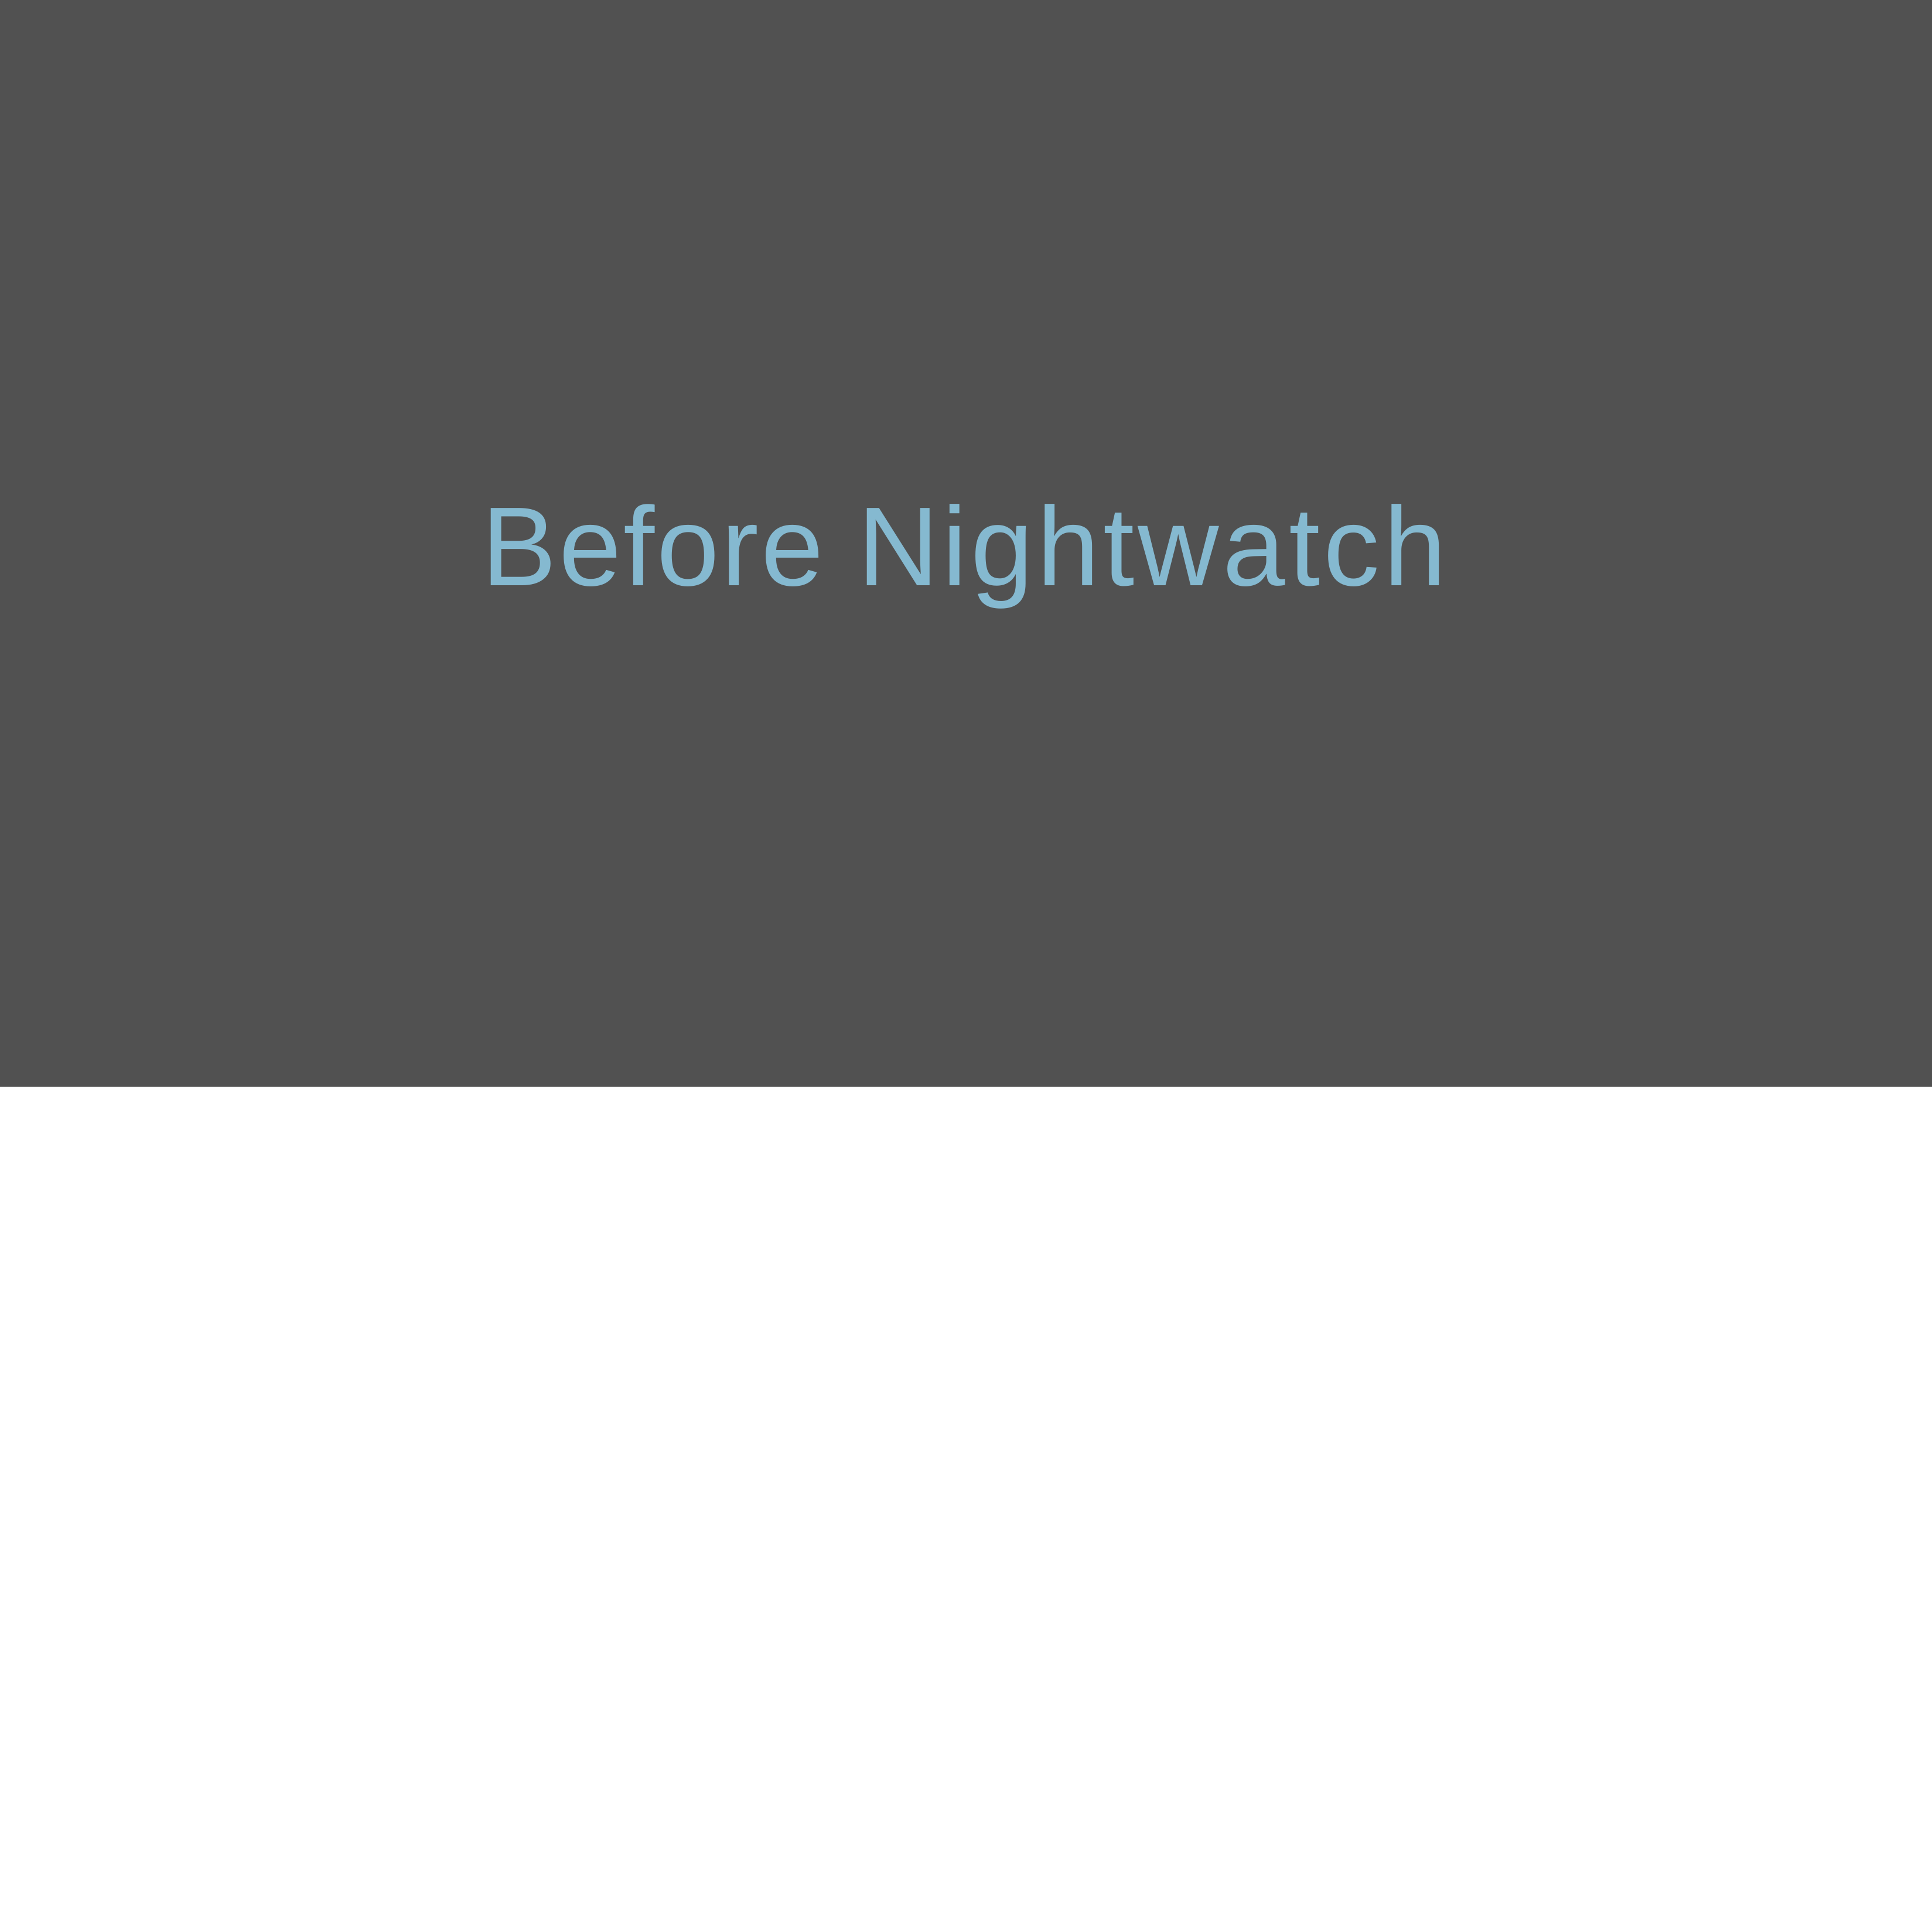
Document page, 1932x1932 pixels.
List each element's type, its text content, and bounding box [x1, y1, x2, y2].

title Before Nightwatch [480, 472, 1452, 796]
